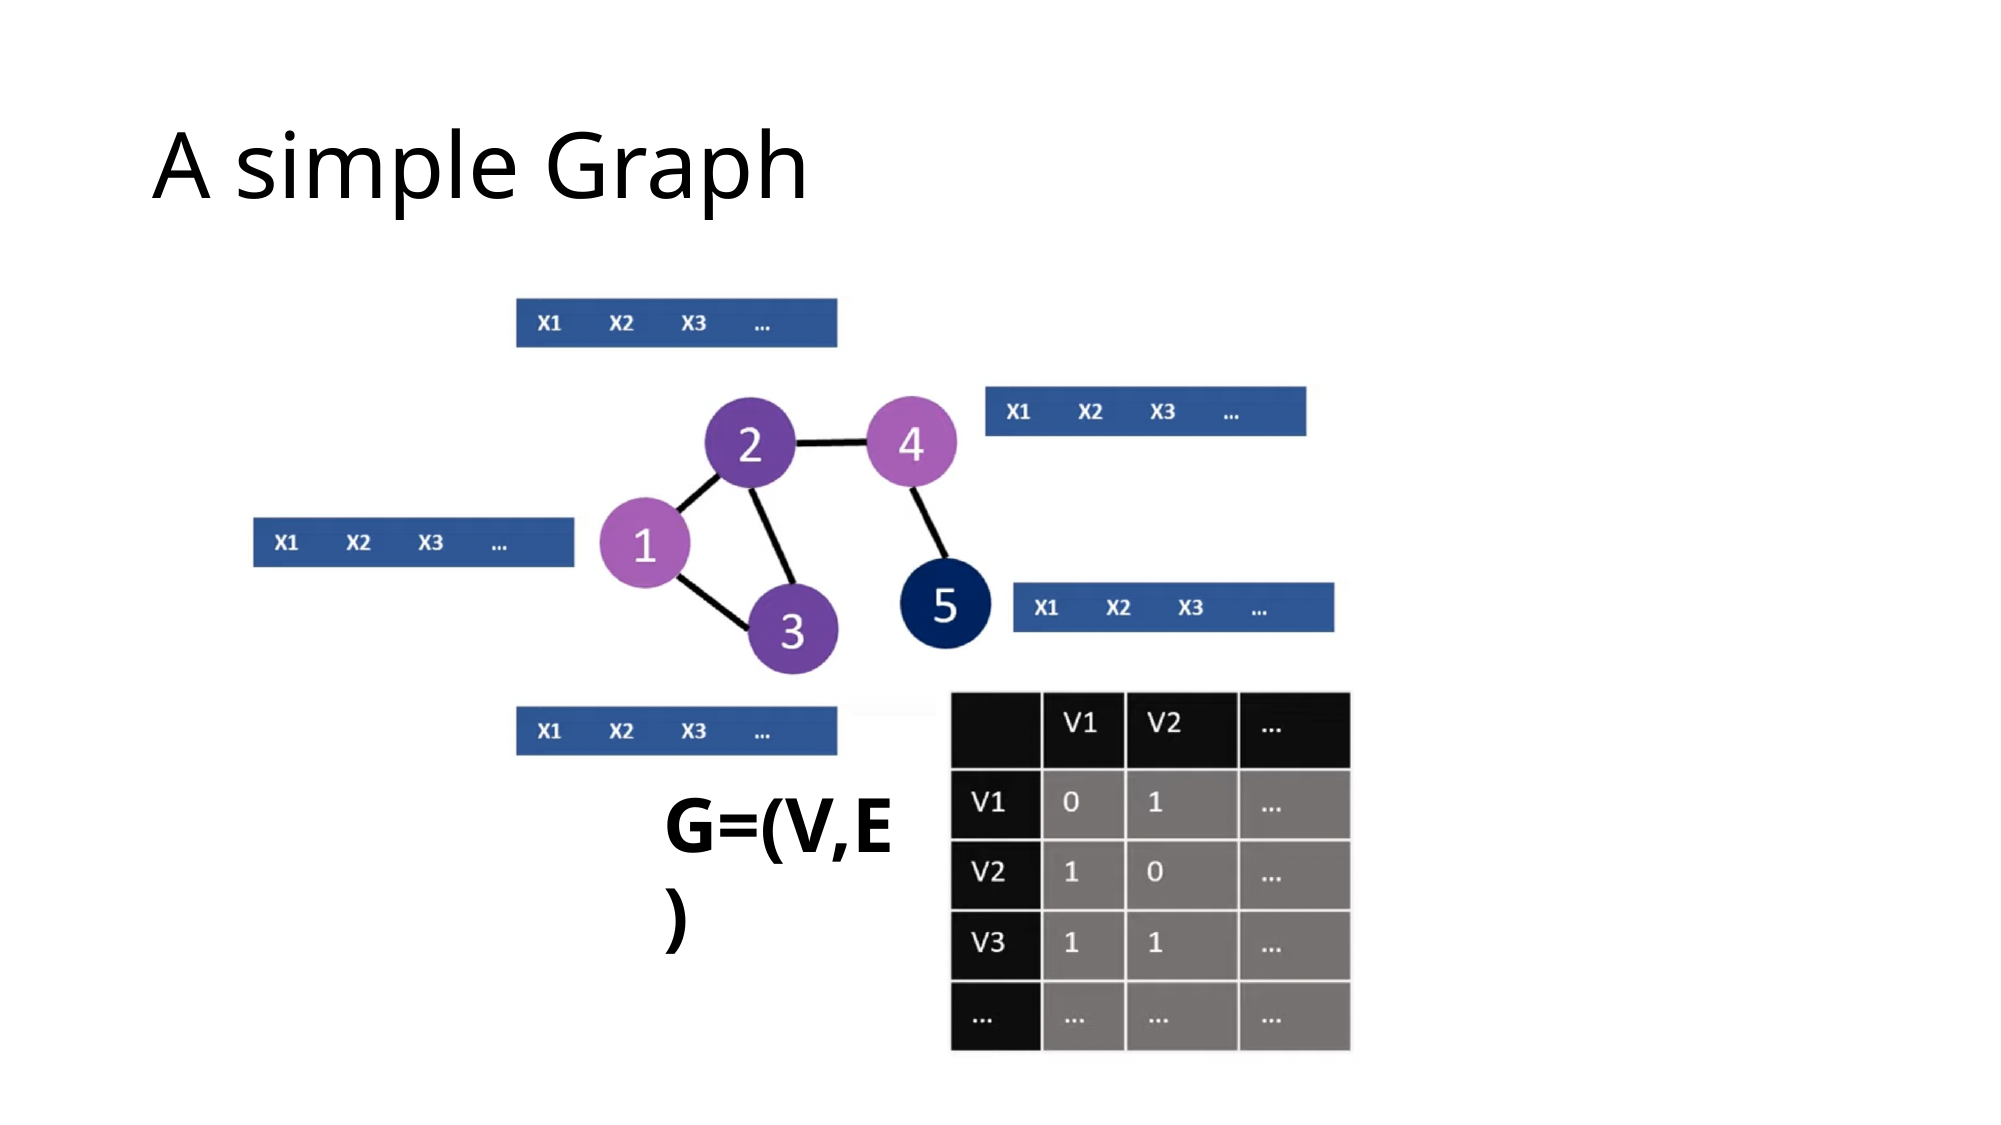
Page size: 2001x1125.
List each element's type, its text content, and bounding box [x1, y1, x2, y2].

text_box G=(V,E) [648, 769, 927, 965]
title A simple Graph [137, 59, 1863, 278]
picture [234, 277, 1360, 1066]
